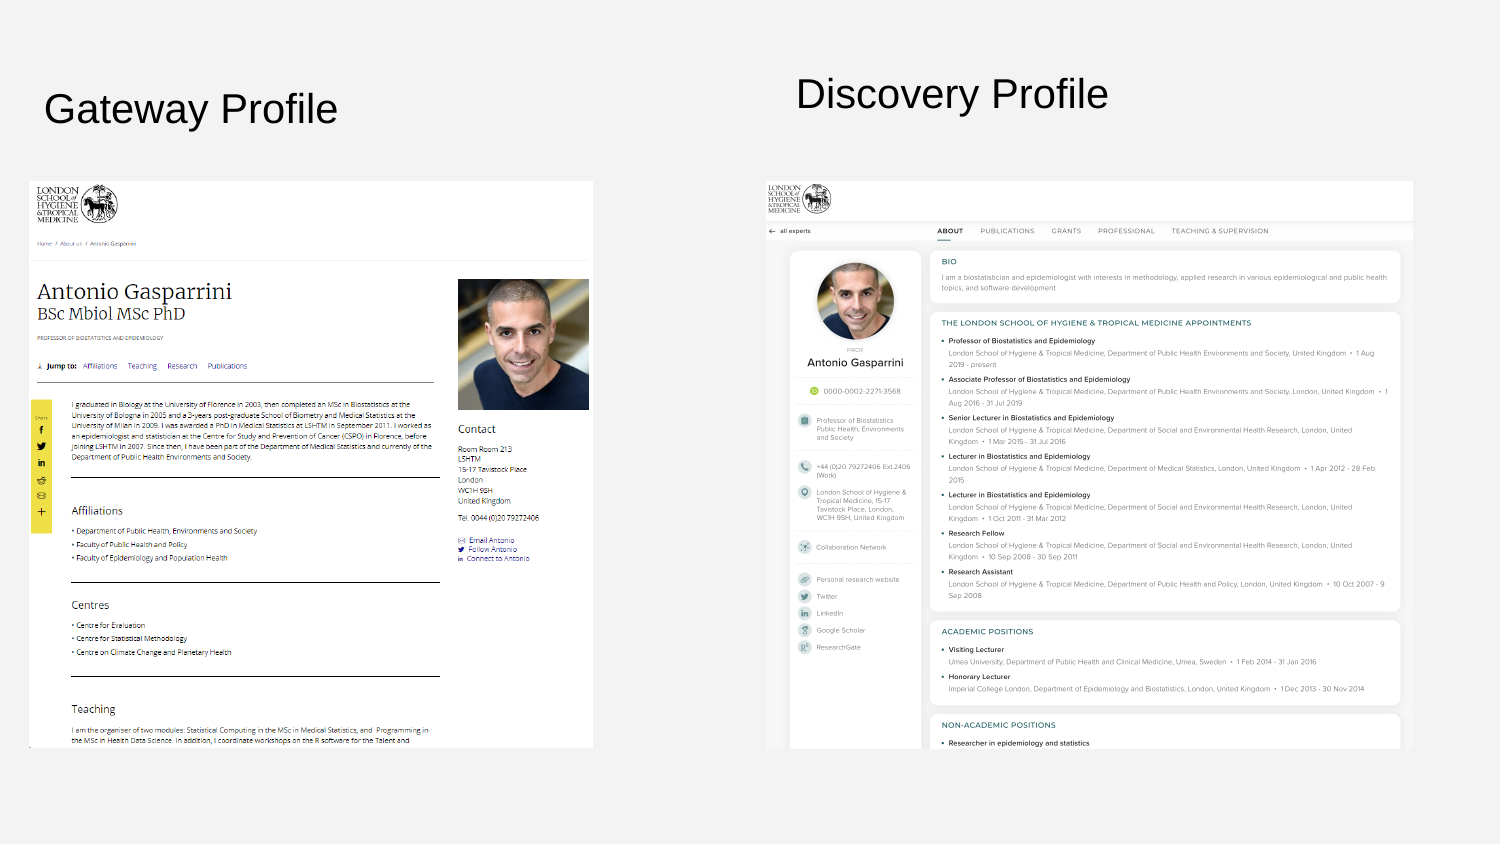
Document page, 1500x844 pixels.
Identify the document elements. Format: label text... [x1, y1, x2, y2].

text_box Gateway Profile [29, 74, 654, 140]
picture [765, 181, 1413, 749]
picture [29, 181, 594, 749]
list Discovery Profile [766, 57, 1337, 158]
